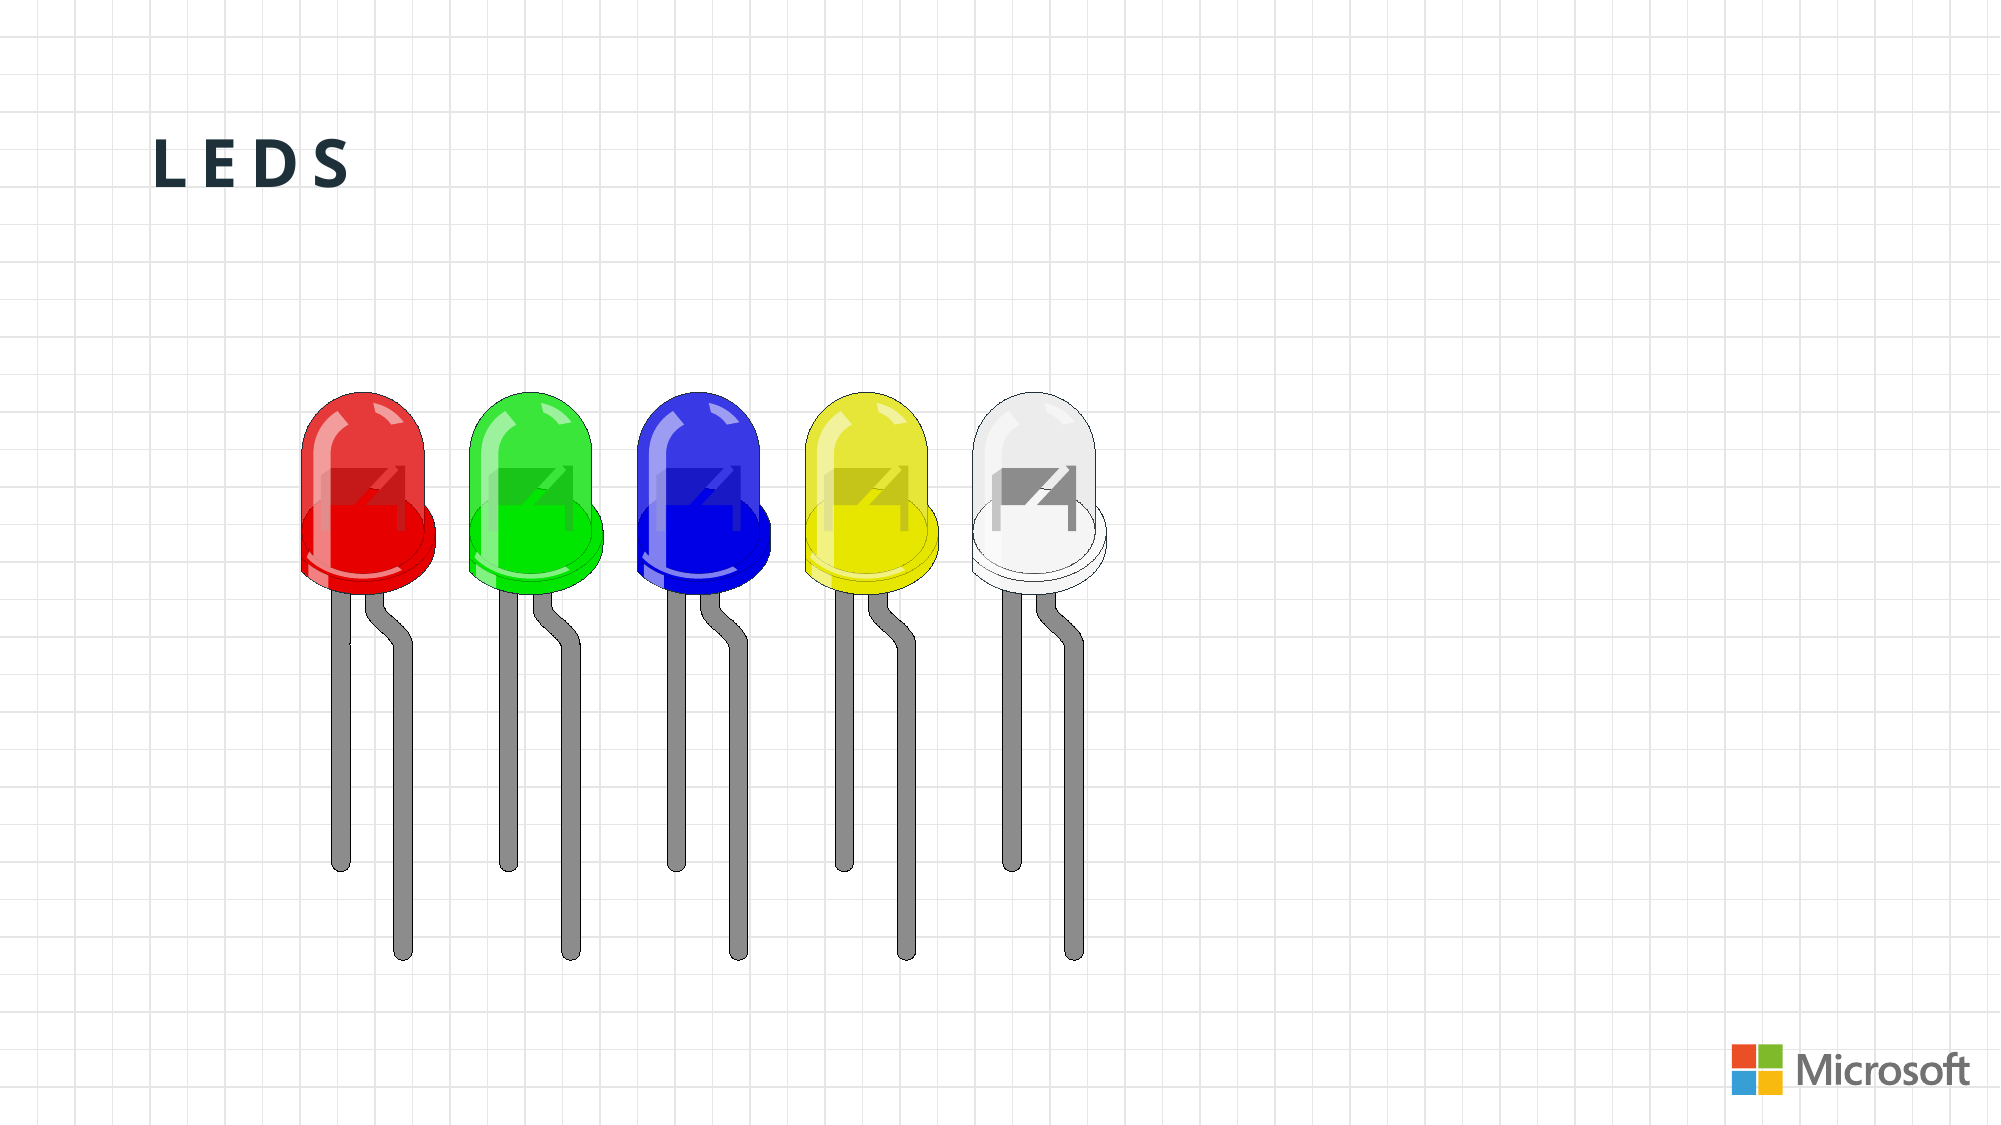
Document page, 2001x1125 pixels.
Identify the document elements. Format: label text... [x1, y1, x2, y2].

title LEDs [135, 57, 1860, 275]
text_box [804, 391, 939, 961]
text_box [637, 391, 771, 961]
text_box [469, 391, 604, 961]
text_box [972, 391, 1107, 961]
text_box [301, 391, 436, 961]
